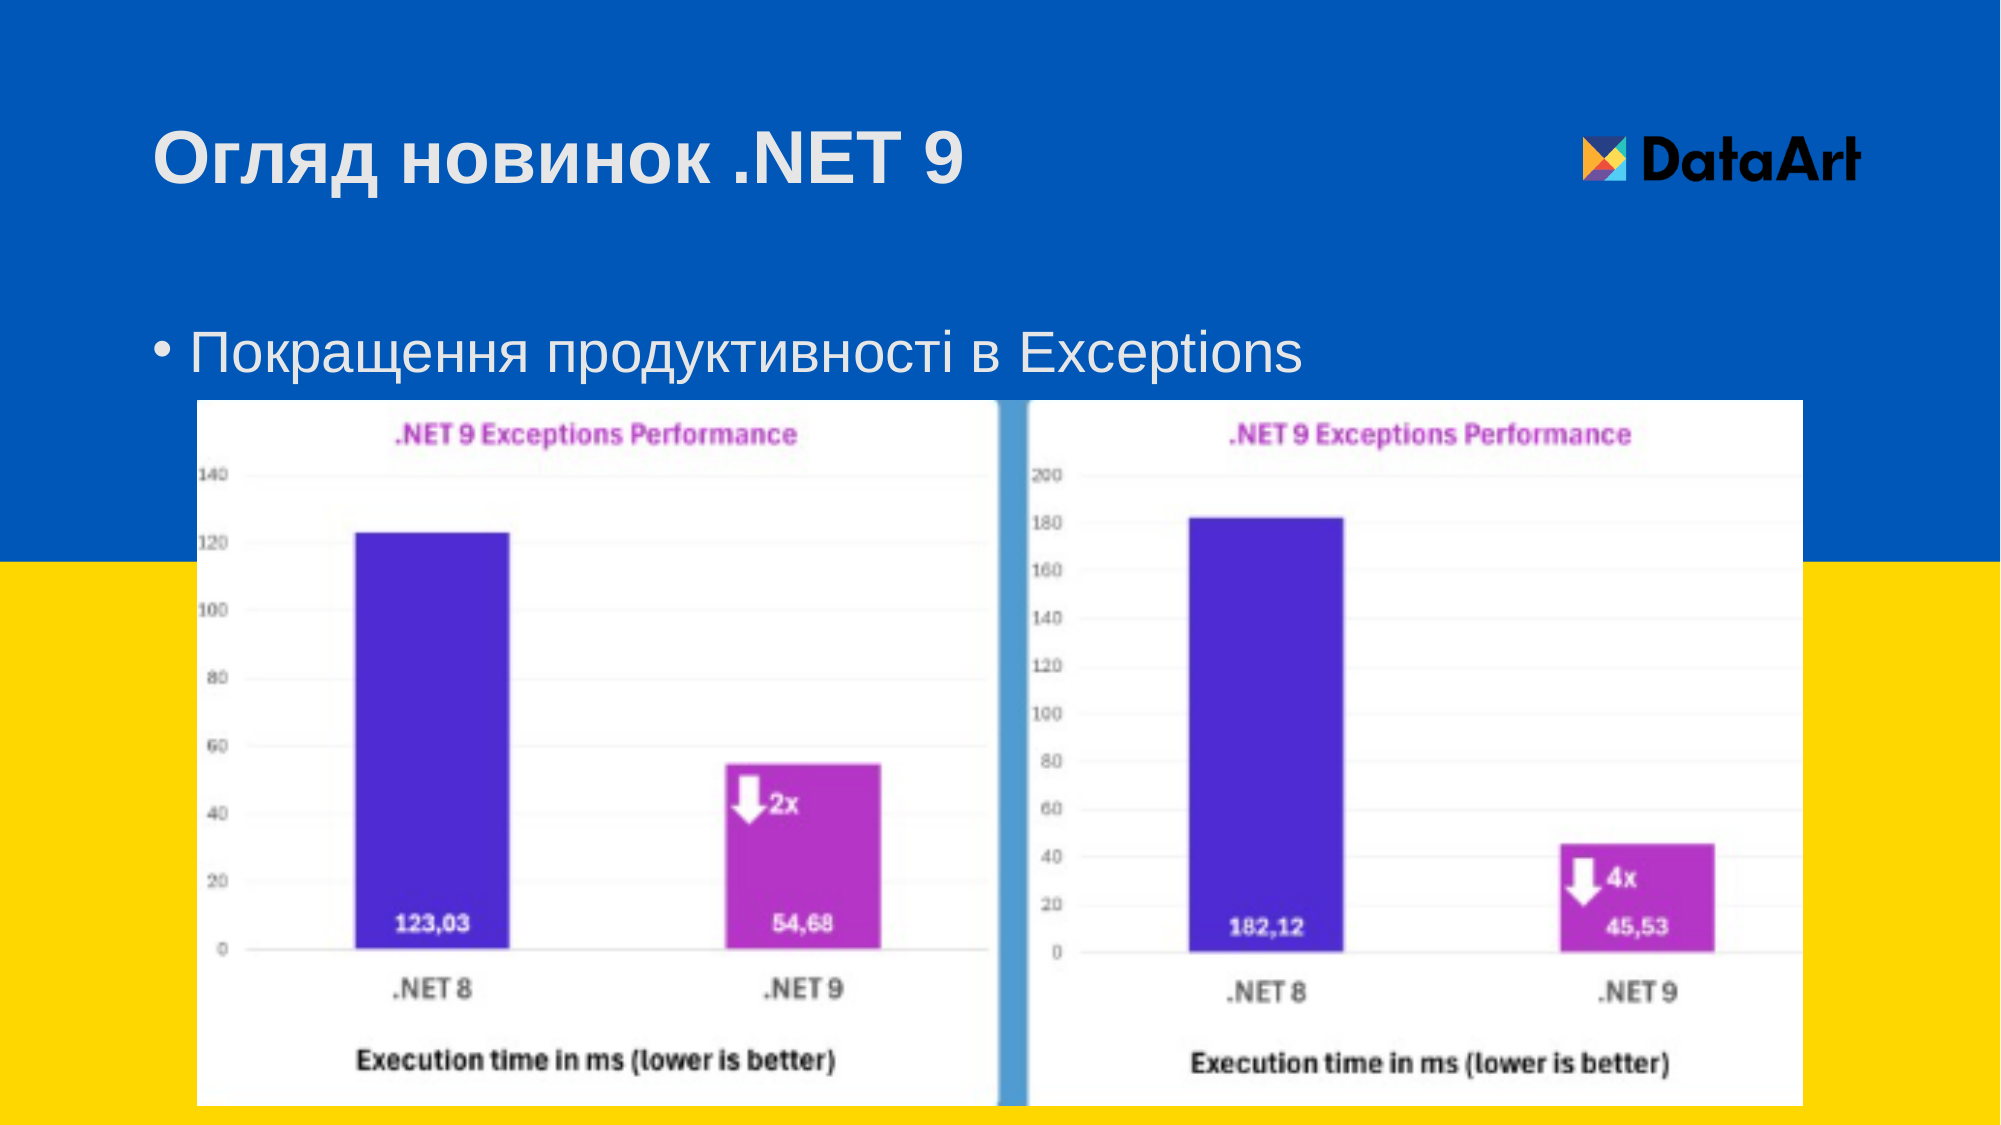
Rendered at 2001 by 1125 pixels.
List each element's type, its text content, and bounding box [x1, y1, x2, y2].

title Огляд новинок .NET 9 [137, 50, 1863, 268]
picture [0, 0, 2001, 1125]
list Покращення продуктивності в Exceptions [137, 299, 1863, 1014]
